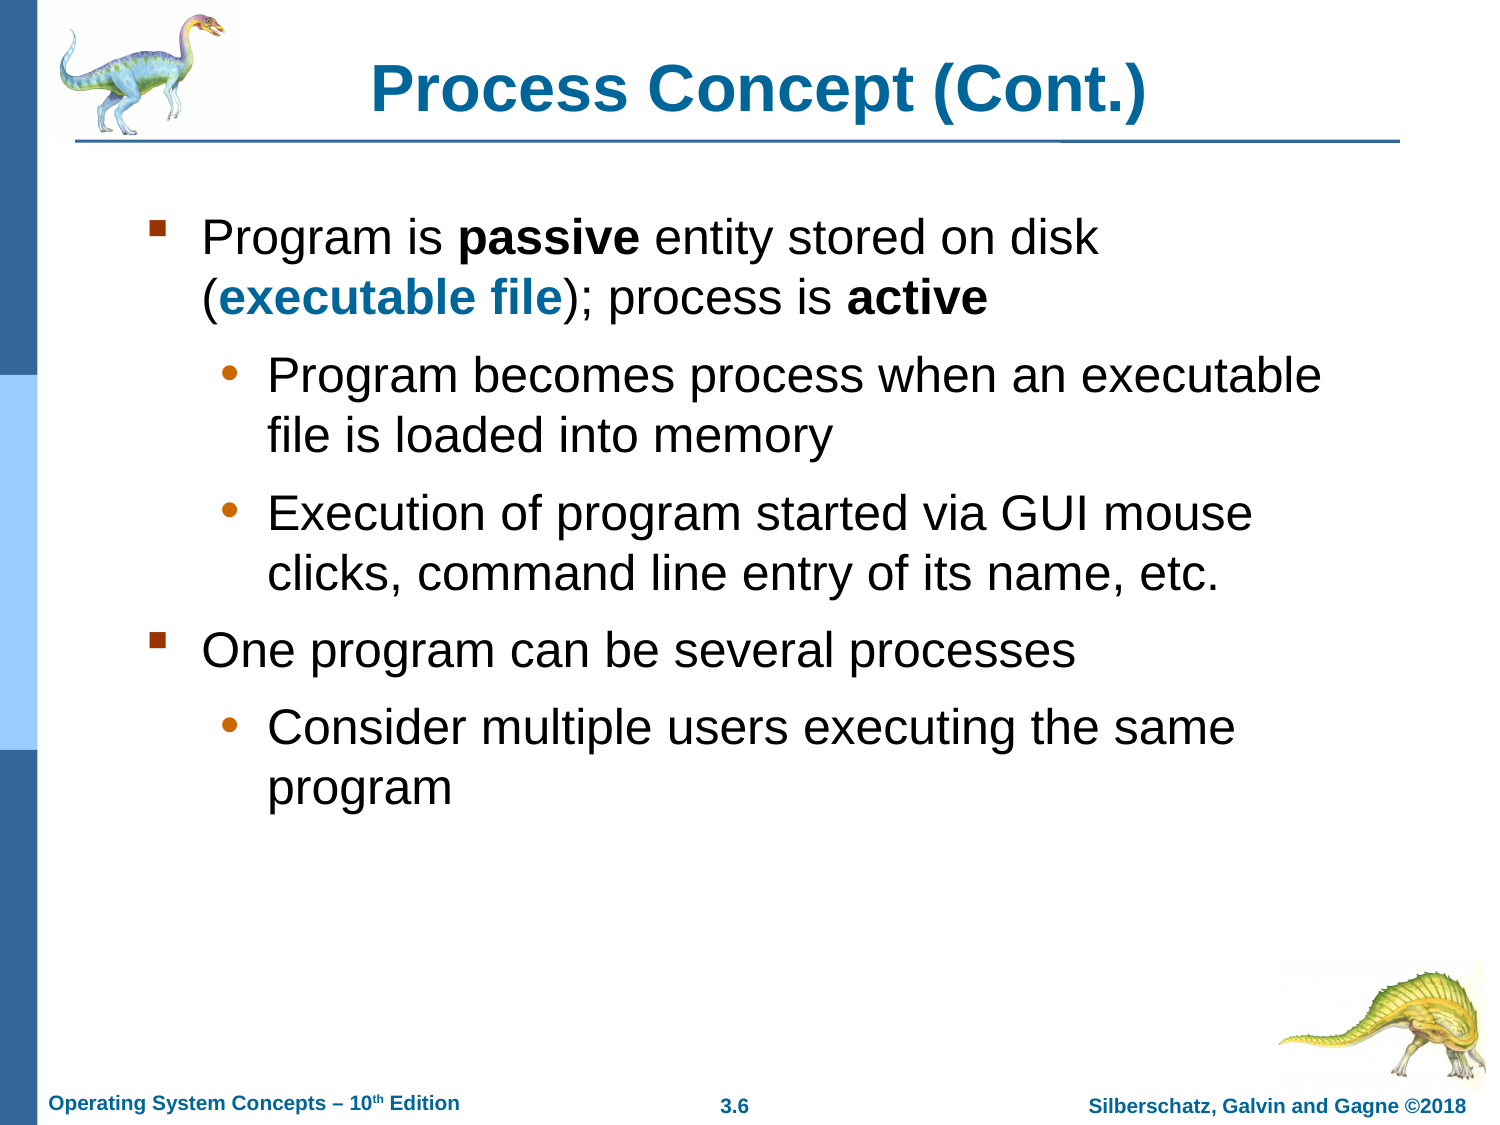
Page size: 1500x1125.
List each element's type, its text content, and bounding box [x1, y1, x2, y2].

title Process Concept (Cont.) [258, 37, 1261, 133]
list Program is passive entity stored on disk (executable file); process is active Program becomes process when an executable file is loaded into memory Execution of program started via GUI mouse clicks, command line entry of its name, etc. One program can be several processes Consider multiple users executing the same program [130, 197, 1386, 952]
picture [46, 0, 243, 149]
picture [1275, 959, 1486, 1090]
